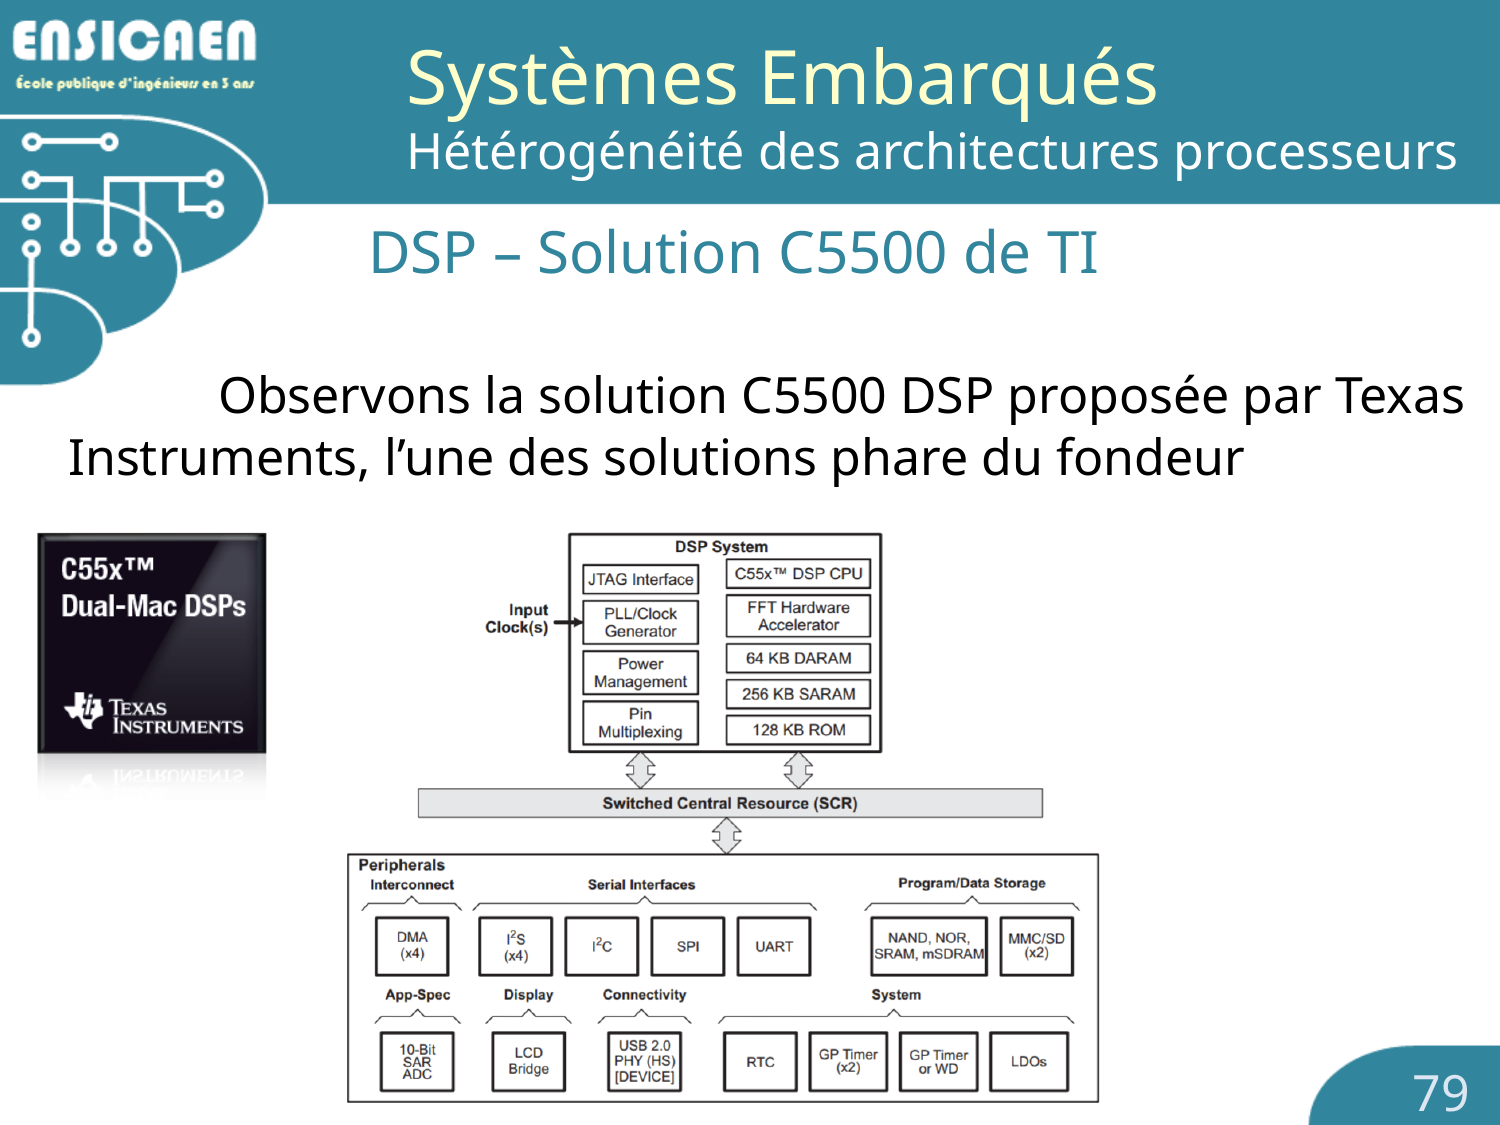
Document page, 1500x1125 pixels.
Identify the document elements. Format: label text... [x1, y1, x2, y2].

slide_number 79 [1396, 1065, 1498, 1125]
text_box DSP – Solution C5500 de TI Observons la solution C5500 DSP proposée par Texas Instruments, l’une des solutions phare du fondeur [53, 208, 1500, 504]
title Systèmes Embarqués Hétérogénéité des architectures processeurs [391, 0, 1500, 209]
picture [0, 0, 1500, 1125]
